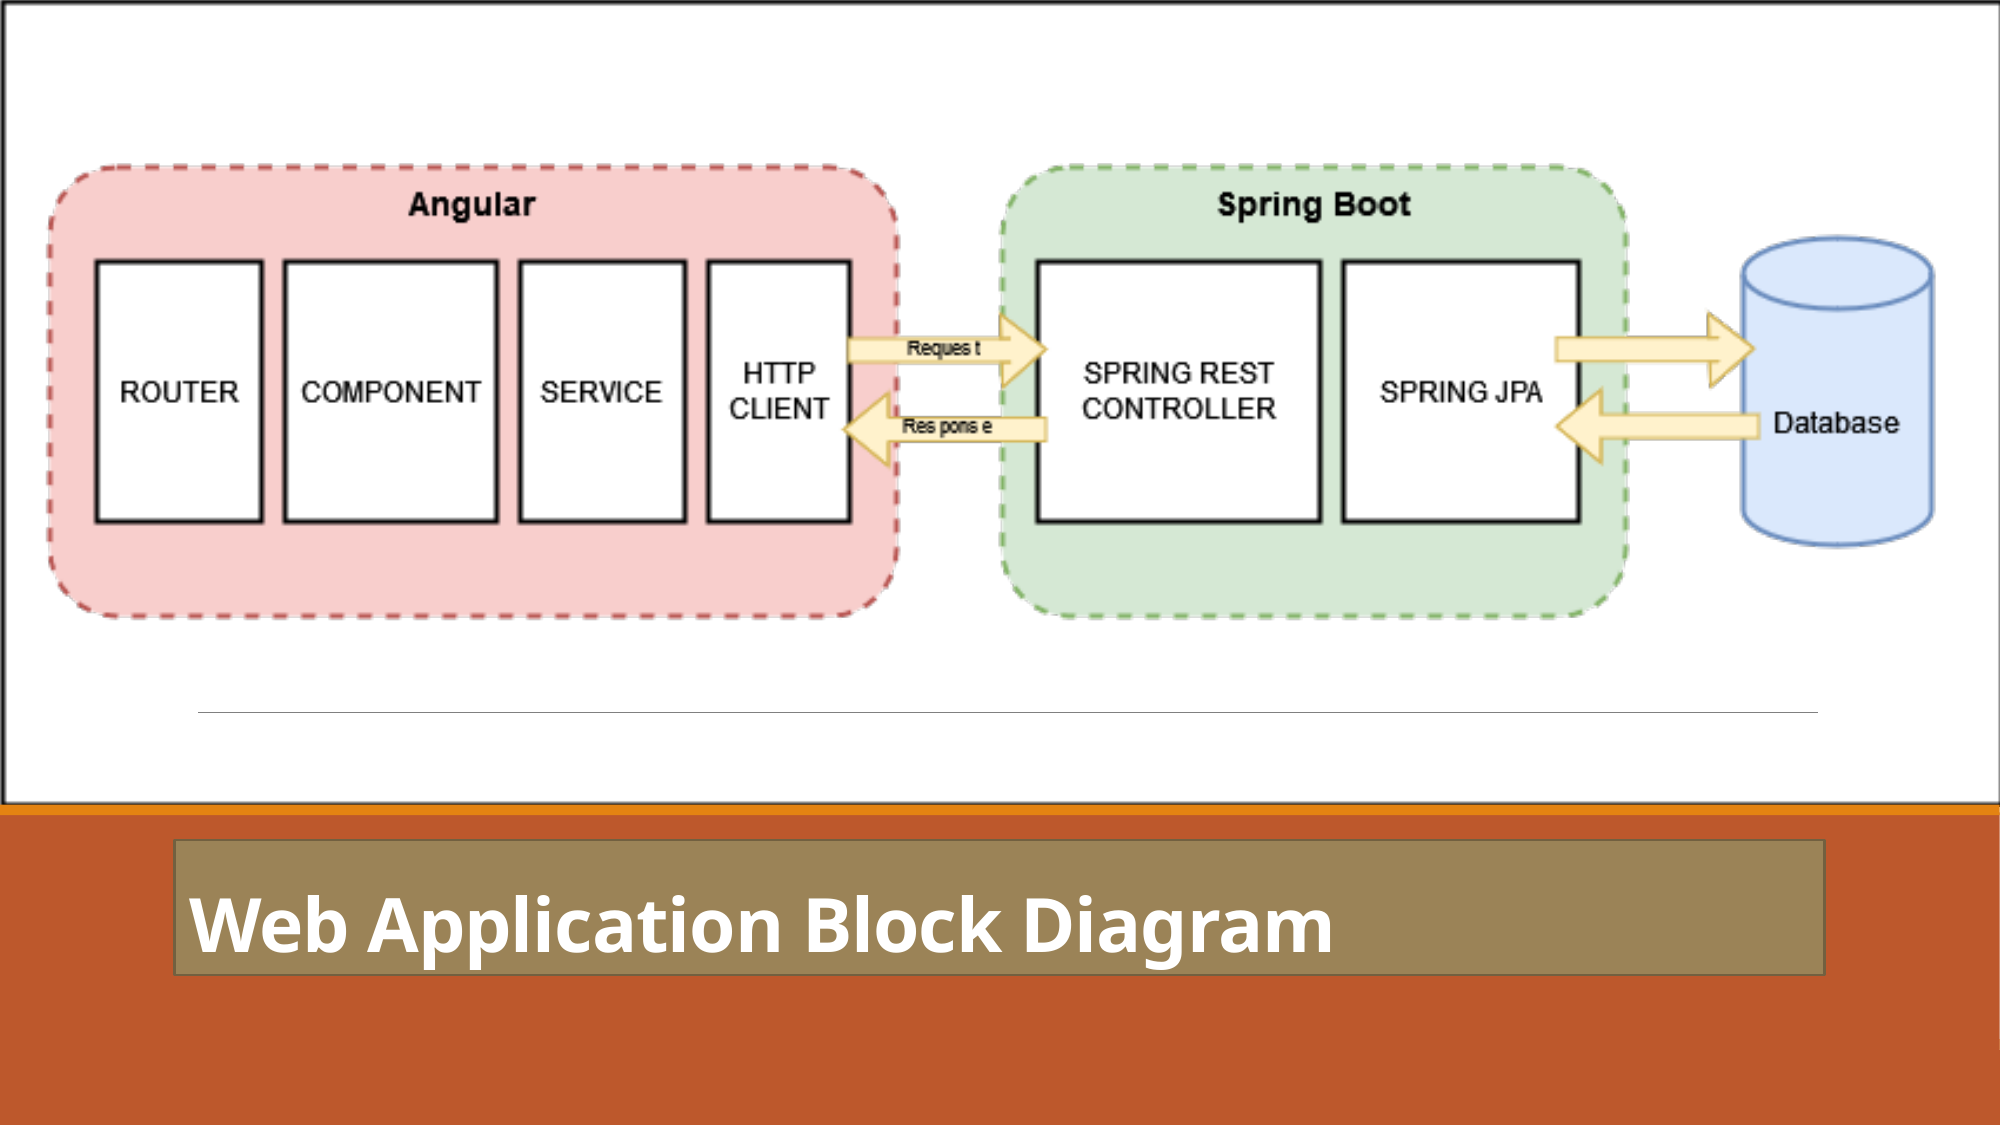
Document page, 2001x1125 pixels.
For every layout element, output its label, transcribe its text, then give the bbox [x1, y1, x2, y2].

text_box [0, 816, 2000, 1125]
picture [0, 0, 2000, 807]
text_box Web Application Block Diagram [173, 839, 1826, 976]
